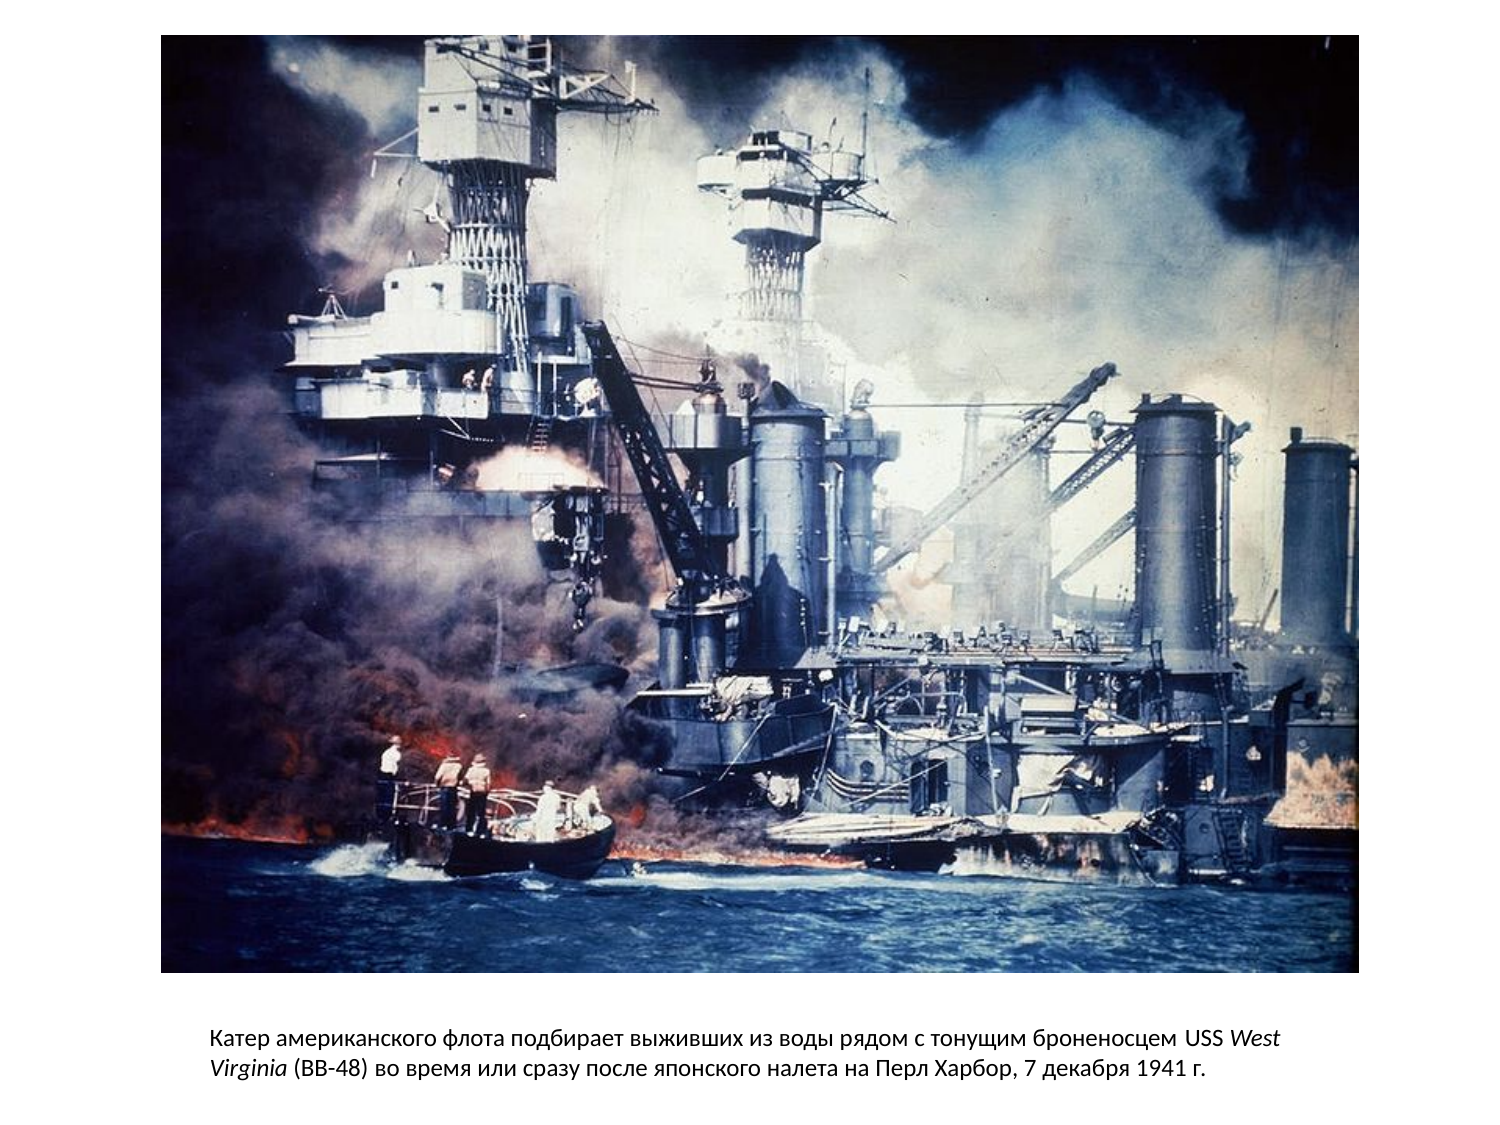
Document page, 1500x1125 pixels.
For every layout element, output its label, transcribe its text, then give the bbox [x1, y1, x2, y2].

text_box Катер американского флота подбирает выживших из воды рядом с тонущим броненосцем USS West Virginia (BB-48) во время или сразу после японского налета на Перл Харбор, 7 декабря 1941 г. [194, 1013, 1329, 1089]
picture [161, 34, 1359, 973]
